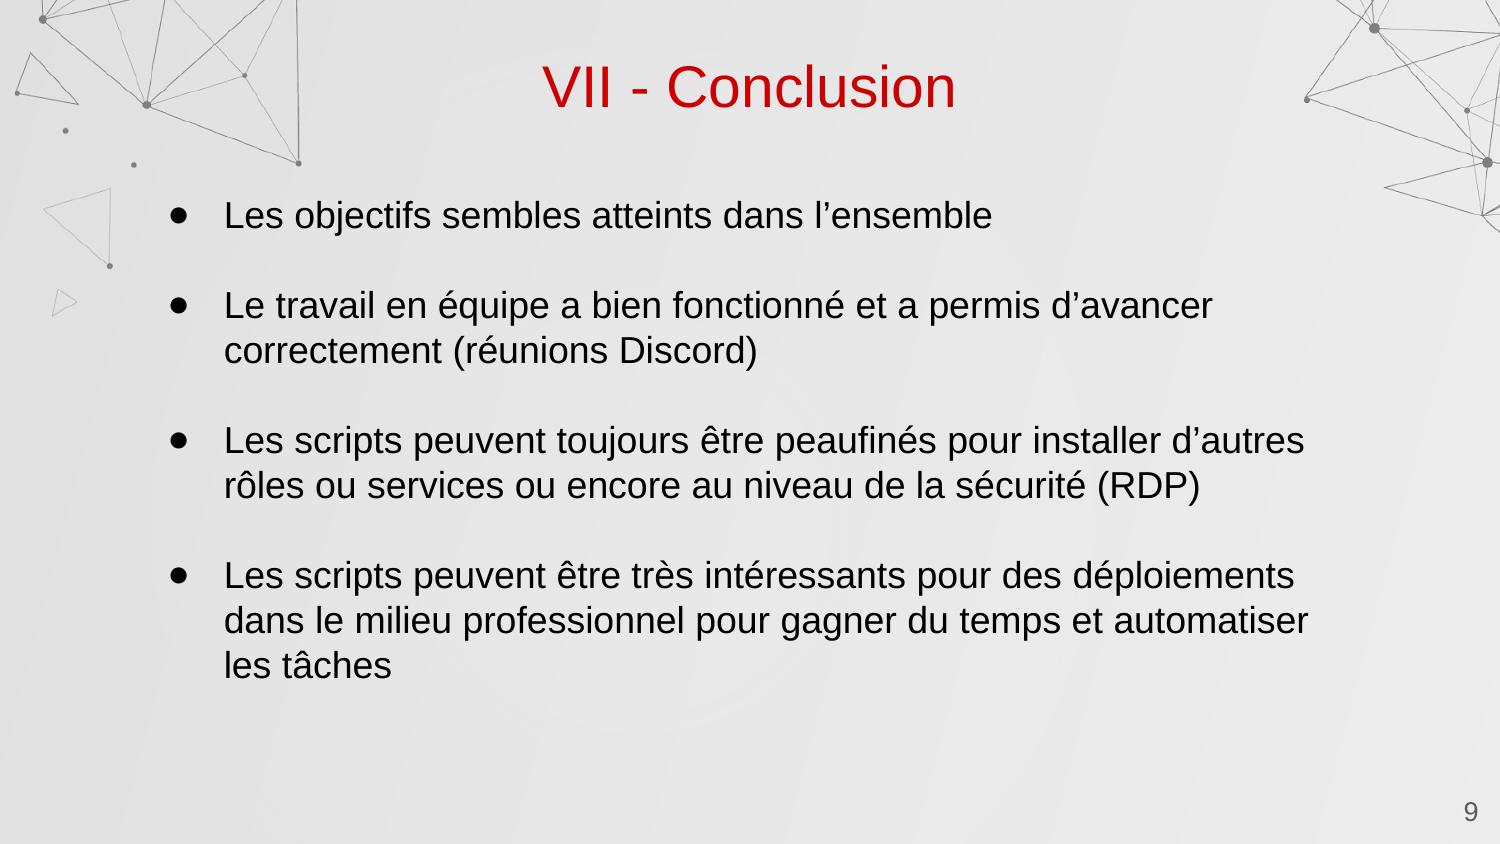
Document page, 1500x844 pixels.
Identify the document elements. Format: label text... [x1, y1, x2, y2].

text_box Les objectifs sembles atteints dans l’ensemble Le travail en équipe a bien fonctionné et a permis d’avancer correctement (réunions Discord) Les scripts peuvent toujours être peaufinés pour installer d’autres rôles ou services ou encore au niveau de la sécurité (RDP) Les scripts peuvent être très intéressants pour des déploiements dans le milieu professionnel pour gagner du temps et automatiser les tâches [133, 175, 1367, 701]
picture [0, 0, 1500, 844]
slide_number ‹#› [1403, 779, 1494, 844]
title VII - Conclusion [424, 64, 1076, 135]
